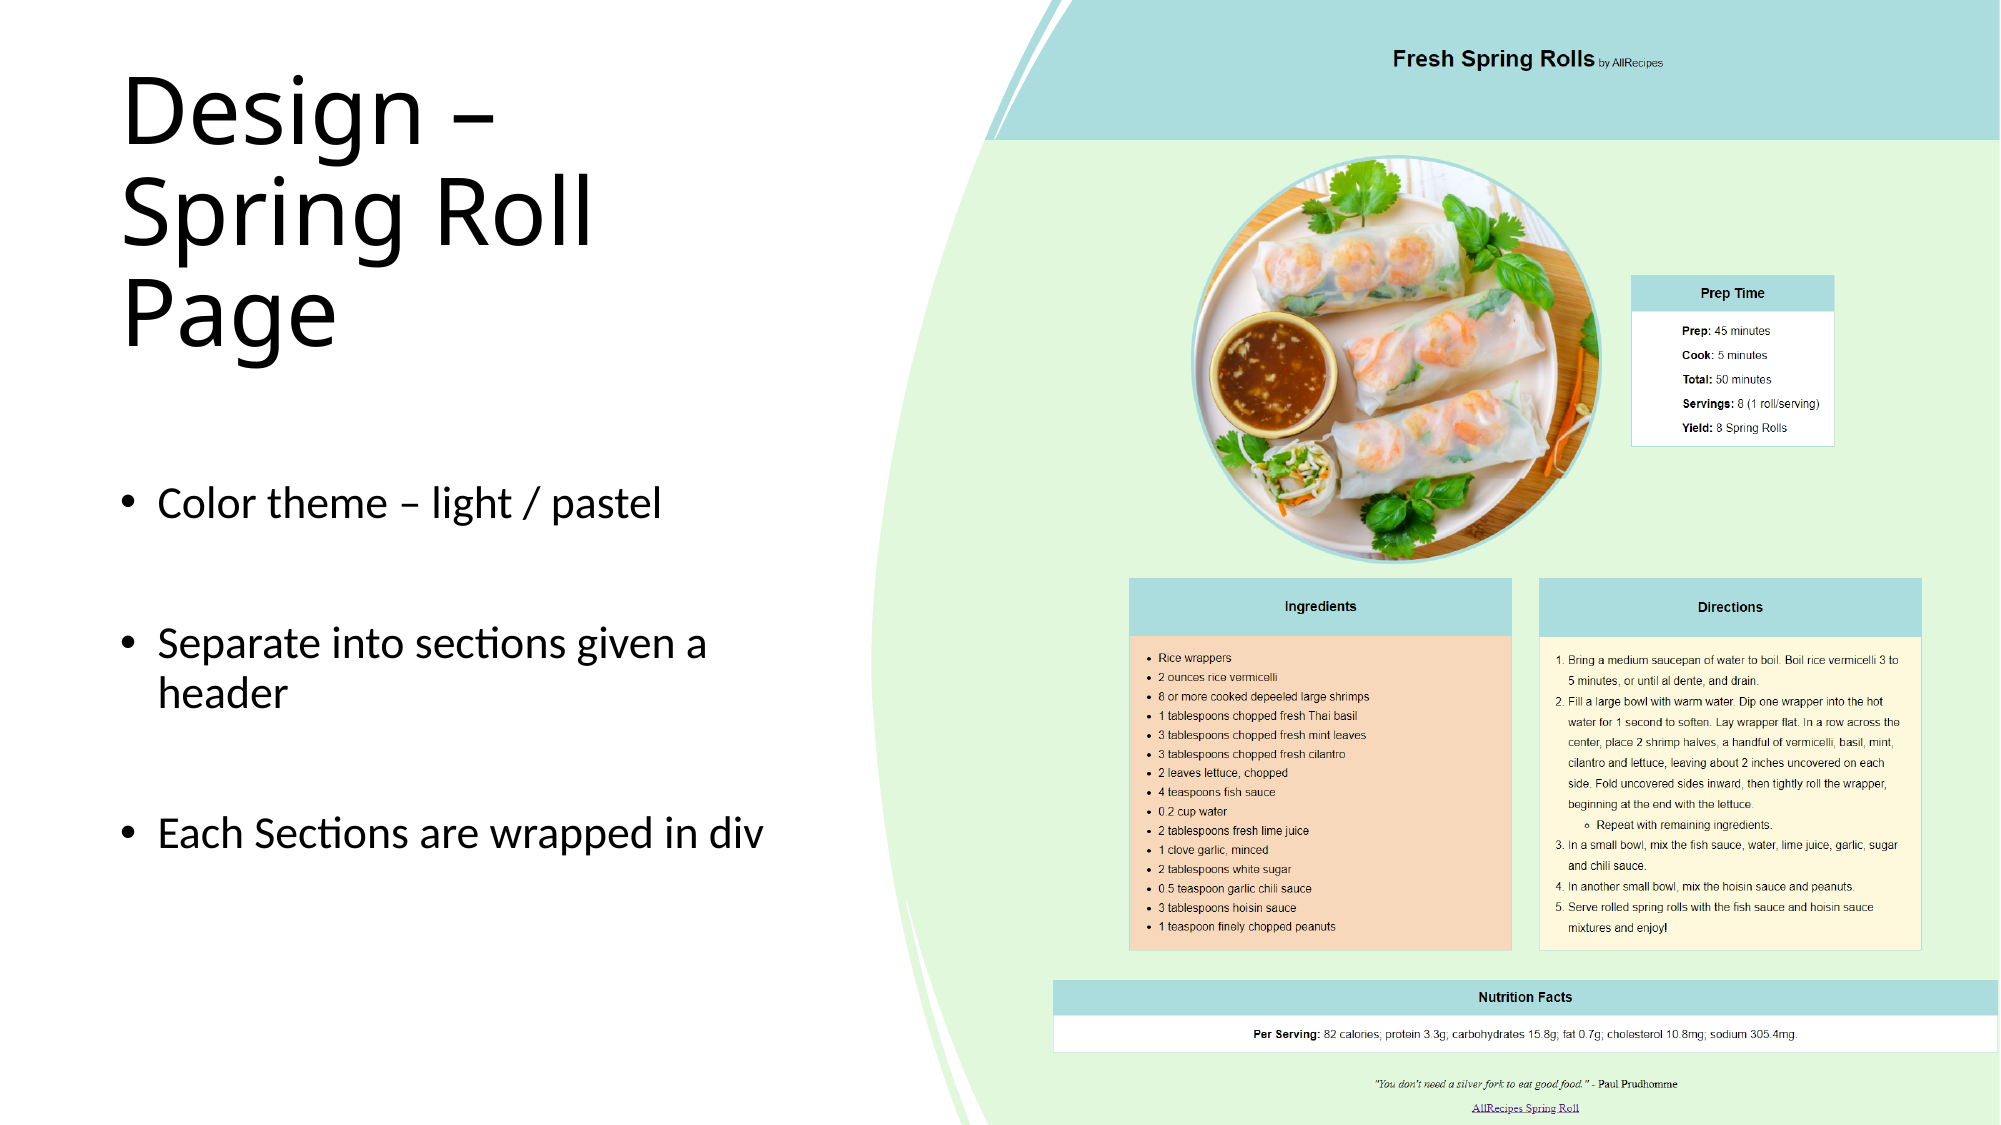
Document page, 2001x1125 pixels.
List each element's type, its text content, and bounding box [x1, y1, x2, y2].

list Color theme – light / pastel Separate into sections given a header Each Sections are wrapped in div [105, 471, 802, 1016]
title Design – Spring Roll Page [105, 53, 822, 375]
picture [871, 0, 2000, 1125]
